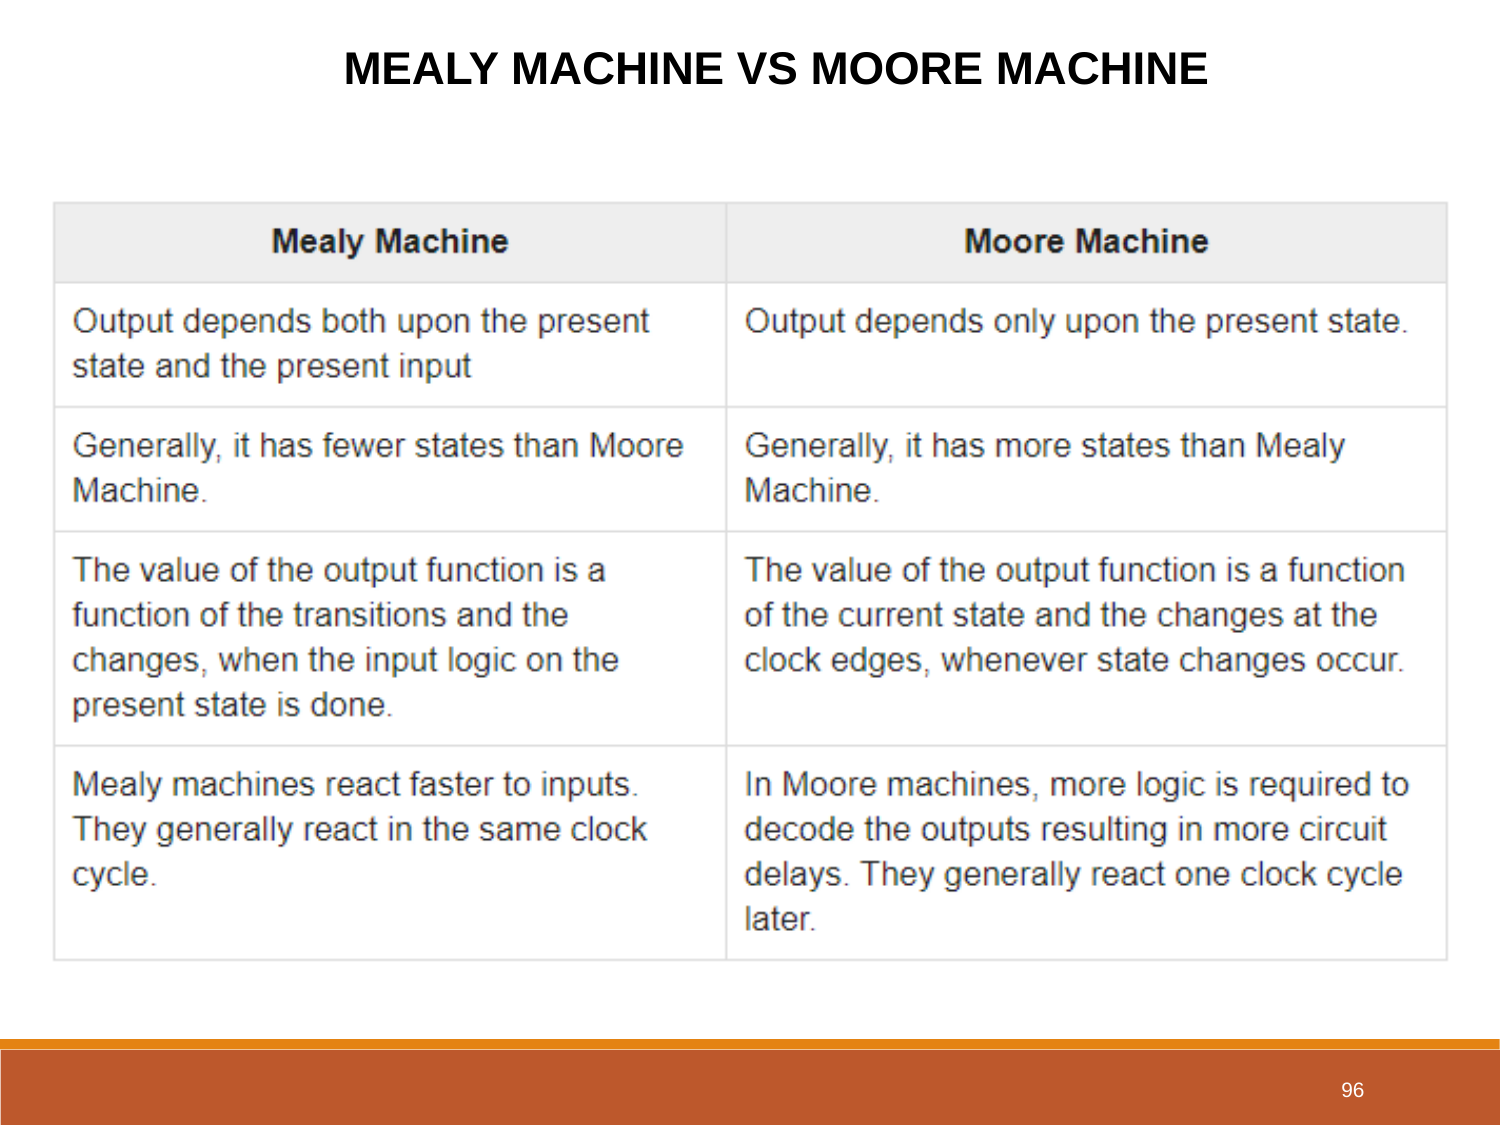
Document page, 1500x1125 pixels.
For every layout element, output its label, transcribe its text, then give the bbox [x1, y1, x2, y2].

text_box MEALY MACHINE VS MOORE MACHINE [53, 31, 1500, 101]
text_box ‹#› [1217, 1059, 1380, 1120]
picture [40, 184, 1460, 988]
